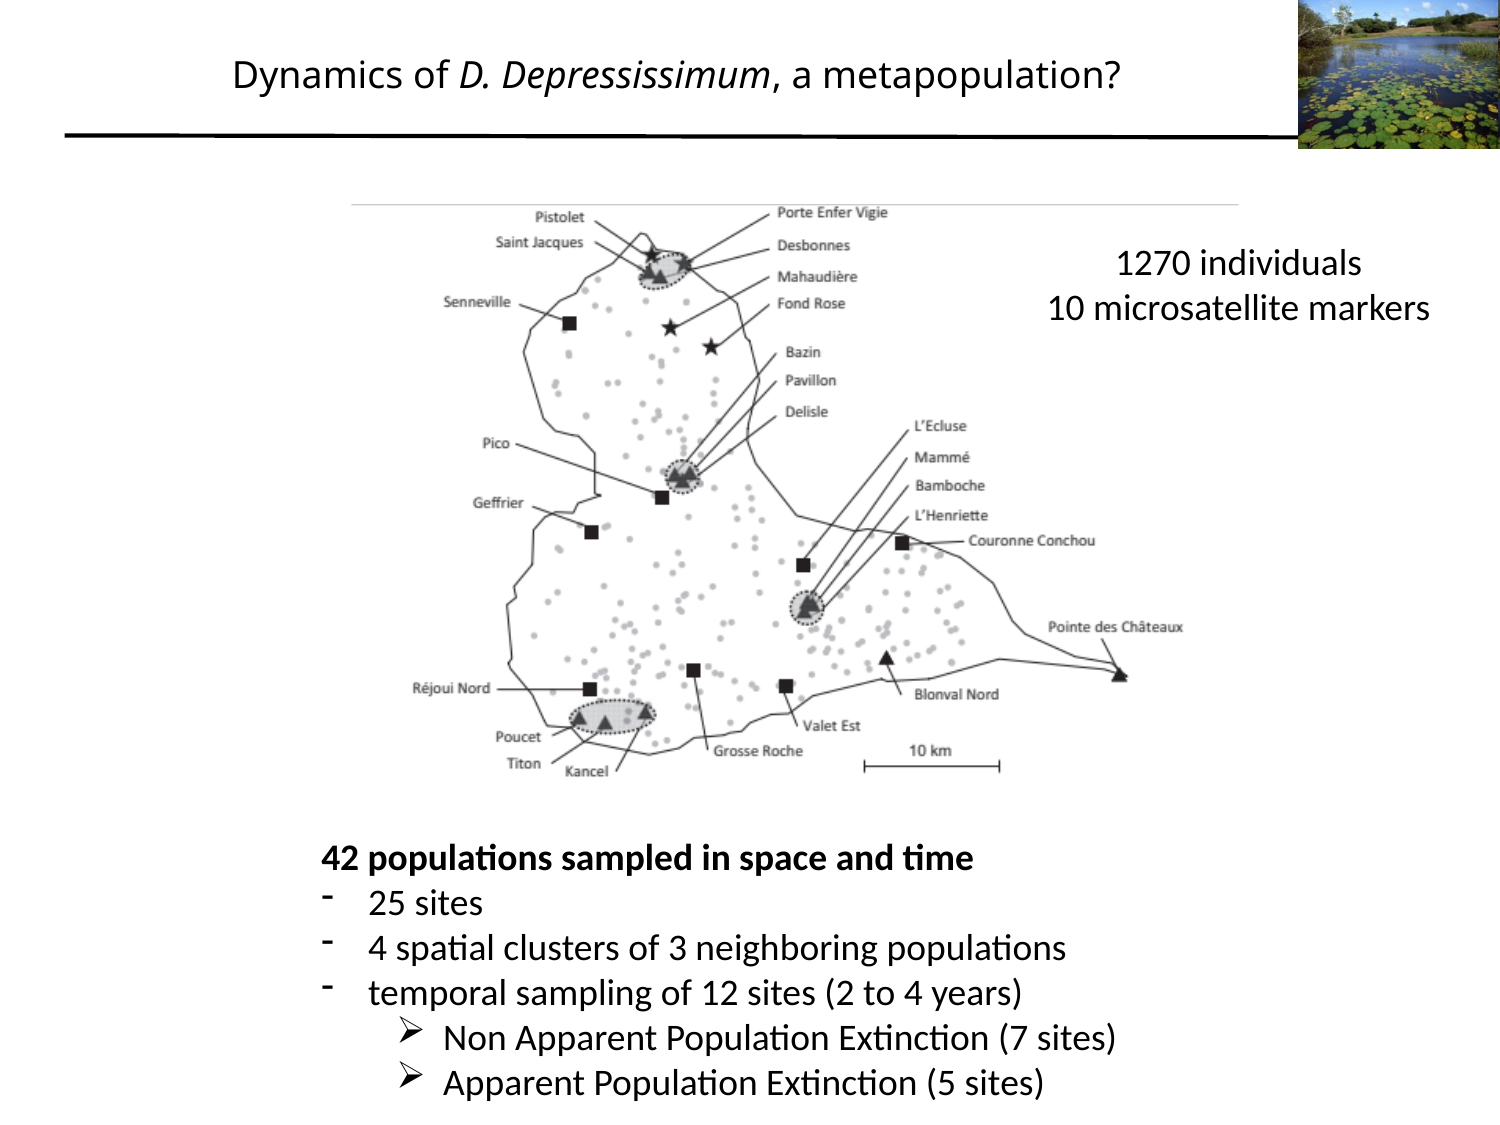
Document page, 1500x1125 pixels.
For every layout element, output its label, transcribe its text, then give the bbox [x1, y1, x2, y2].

text_box 42 populations sampled in space and time 25 sites 4 spatial clusters of 3 neighboring populations temporal sampling of 12 sites (2 to 4 years) Non Apparent Population Extinction (7 sites) Apparent Population Extinction (5 sites) [306, 825, 1196, 1110]
text_box 1270 individuals 10 microsatellite markers [1239, 231, 1482, 336]
picture [351, 180, 1239, 781]
picture [1298, 0, 1500, 149]
text_box Dynamics of D. Depressissimum, a metapopulation? [64, 43, 1298, 104]
